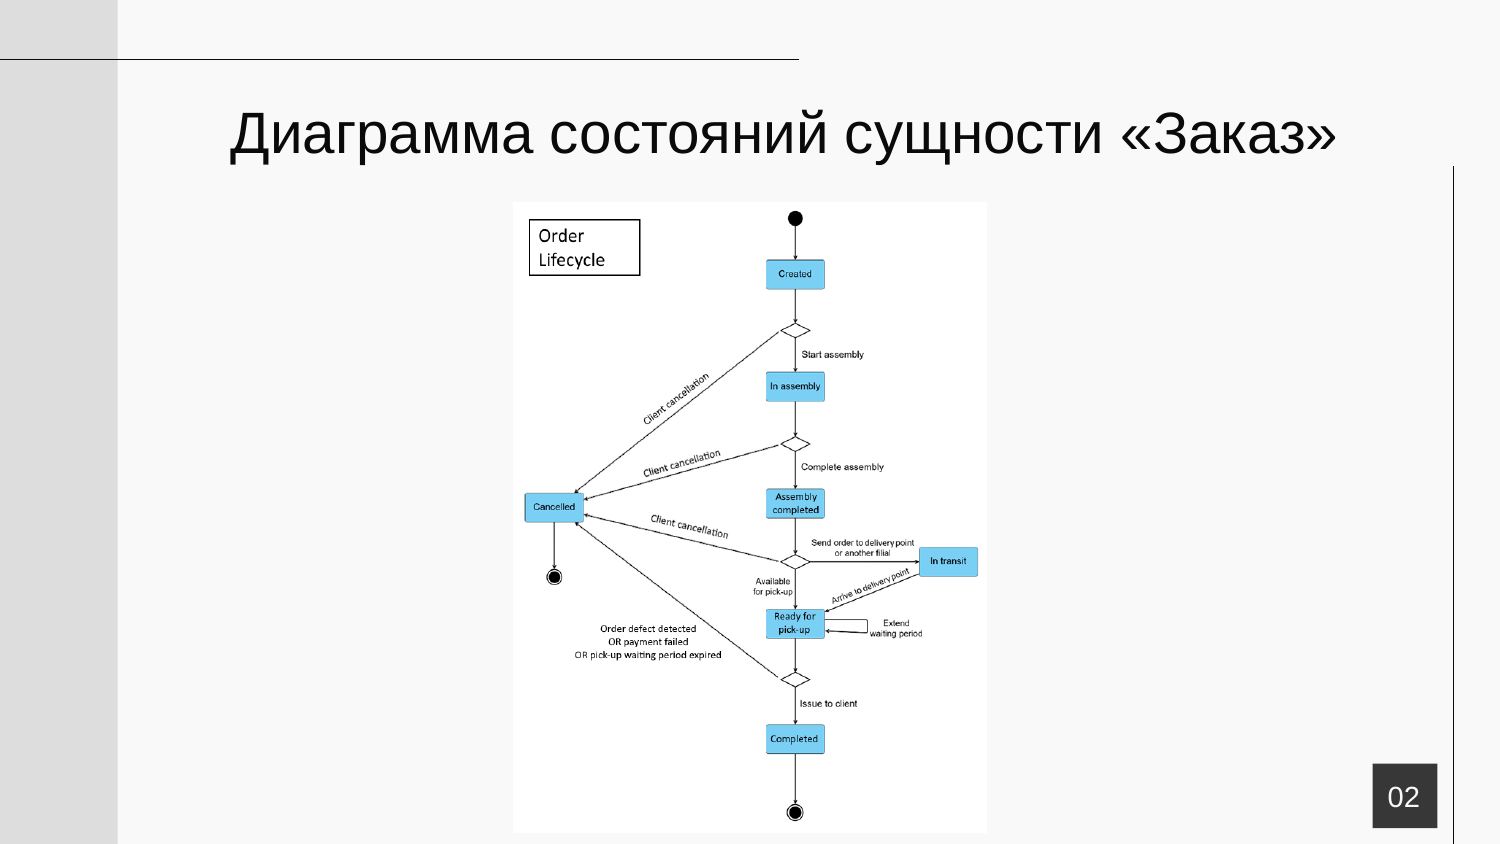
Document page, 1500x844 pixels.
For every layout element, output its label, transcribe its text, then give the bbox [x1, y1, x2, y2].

title Диаграмма состояний сущности «Заказ» [195, 71, 1375, 181]
picture [513, 201, 987, 833]
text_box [1372, 763, 1438, 829]
